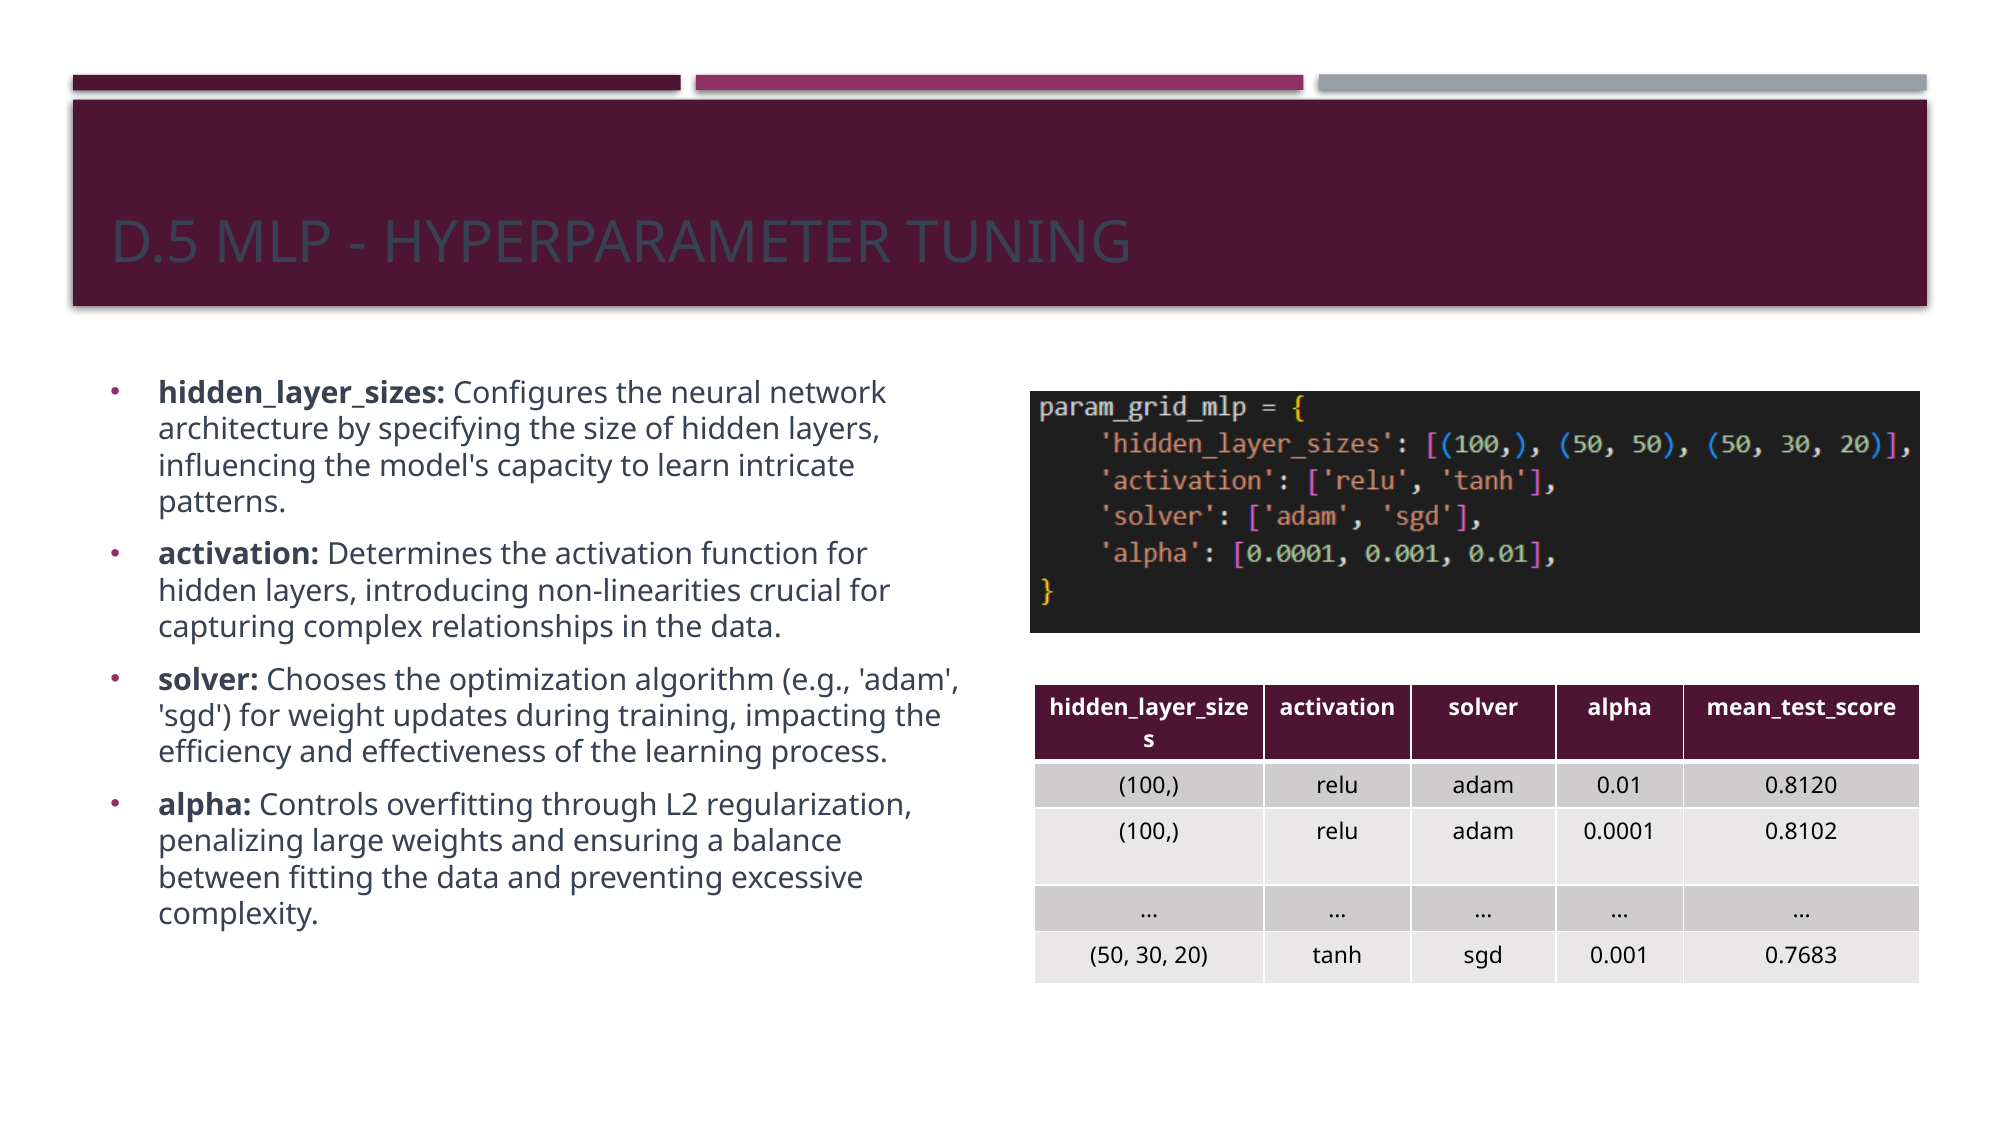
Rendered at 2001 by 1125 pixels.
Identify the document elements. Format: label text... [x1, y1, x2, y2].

table_cell (100,) [1035, 809, 1263, 884]
table_header alpha [1557, 685, 1683, 759]
table_cell … [1684, 886, 1919, 931]
table_header hidden_layer_sizes [1035, 685, 1263, 759]
table_cell (50, 30, 20) [1035, 932, 1263, 983]
title d.5 mlp - Hyperparameter Tuning [95, 119, 1905, 282]
table_cell … [1035, 886, 1263, 931]
table_cell 0.8120 [1684, 764, 1919, 807]
table_cell 0.001 [1557, 932, 1683, 983]
table_cell relu [1265, 809, 1410, 884]
table_cell sgd [1412, 932, 1555, 983]
table_cell … [1557, 886, 1683, 931]
table_header mean_test_score [1684, 685, 1919, 759]
table_cell tanh [1265, 932, 1410, 983]
table_cell relu [1265, 764, 1410, 807]
list hidden_layer_sizes: Configures the neural network architecture by specifying the size of hidden layers, influencing the model's capacity to learn intricate patterns. activation: Determines the activation function for hidden layers, introducing non-linearities crucial for capturing complex relationships in the data. solver: Chooses the optimization algorithm (e.g., 'adam', 'sgd') for weight updates during training, impacting the efficiency and effectiveness of the learning process. alpha: Controls overfitting through L2 regularization, penalizing large weights and ensuring a balance between fitting the data and preventing excessive complexity. [95, 365, 985, 962]
table_cell adam [1412, 809, 1555, 884]
table_cell adam [1412, 764, 1555, 807]
table_header activation [1265, 685, 1410, 759]
table_cell (100,) [1035, 764, 1263, 807]
table_cell 0.0001 [1557, 809, 1683, 884]
table_cell … [1265, 886, 1410, 931]
table_cell 0.01 [1557, 764, 1683, 807]
table_cell 0.7683 [1684, 932, 1919, 983]
table_header solver [1412, 685, 1555, 759]
table_cell 0.8102 [1684, 809, 1919, 884]
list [1029, 390, 1921, 634]
table_cell … [1412, 886, 1555, 931]
